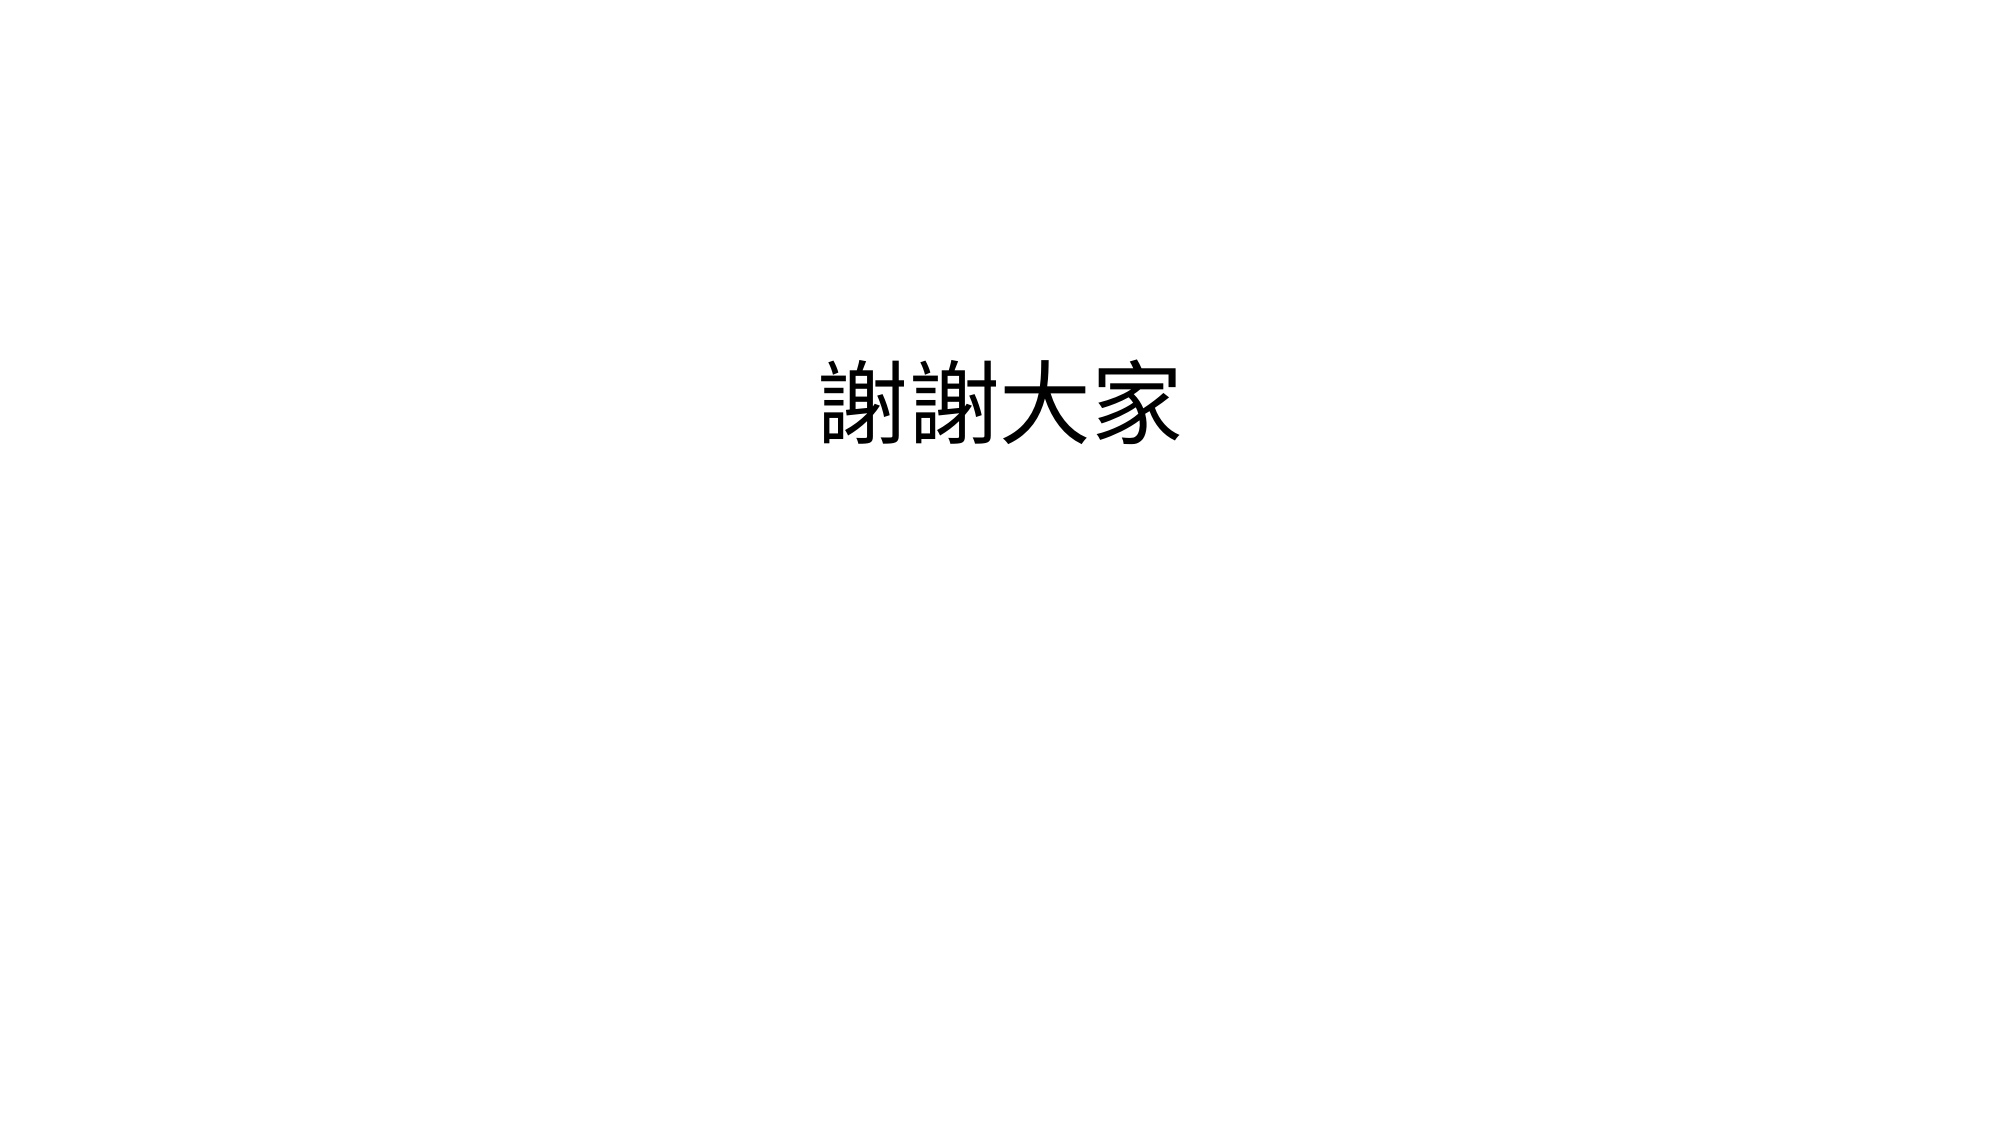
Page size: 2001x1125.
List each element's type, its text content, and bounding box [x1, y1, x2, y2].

title 謝謝大家 [137, 299, 1863, 517]
